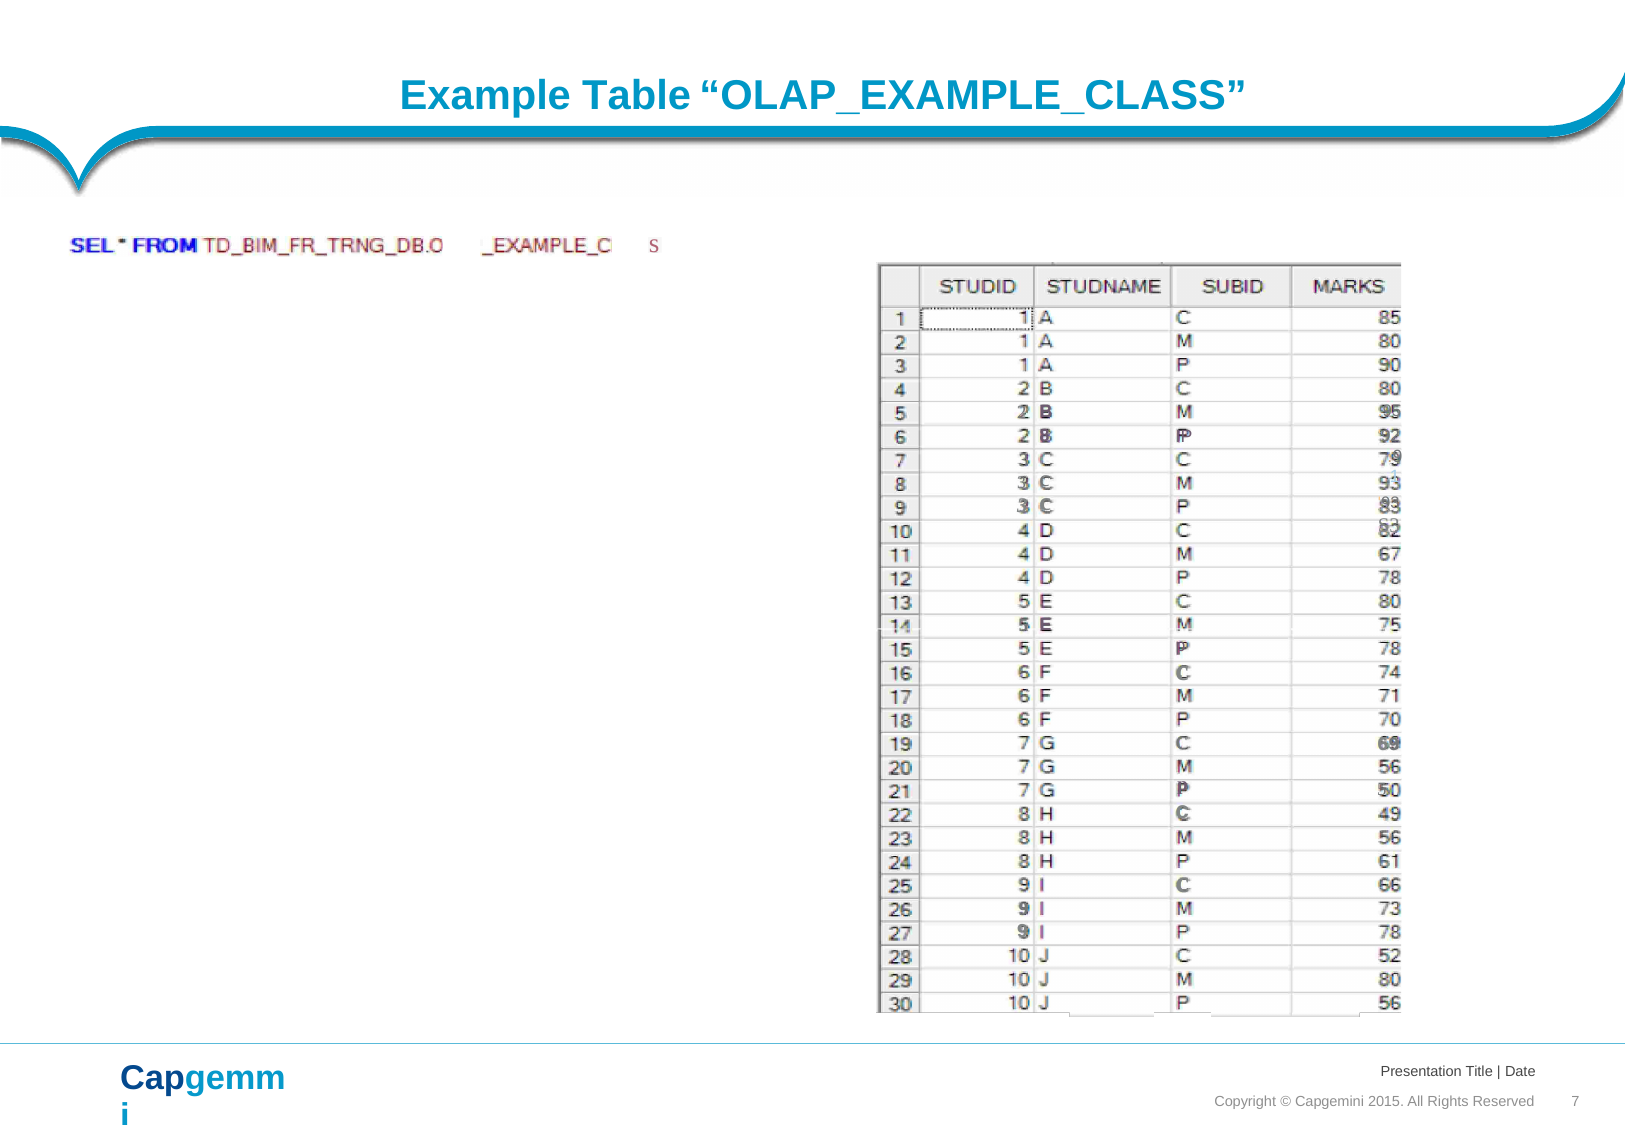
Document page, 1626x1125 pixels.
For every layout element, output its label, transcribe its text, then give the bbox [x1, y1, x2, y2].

text_box Copyright © Capgemini 2015. All Rights Reserved 7 [1212, 1093, 1587, 1113]
text_box E [1037, 614, 1056, 637]
text_box 2 [1014, 401, 1034, 425]
text_box 5 [1374, 778, 1395, 803]
text_box Capgemmi CON 5 ULT I NG. TECH NOL O G Y. 0 UT 5 0 UR CI NG [54, 1059, 289, 1115]
text_box c p c [1173, 725, 1196, 828]
text_box c c [1037, 466, 1061, 522]
text_box B 8 [1037, 401, 1056, 449]
text_box I I [1037, 898, 1046, 945]
text_box s [646, 227, 667, 259]
text_box [876, 262, 1402, 1017]
text_box Presentation Title | Date [1378, 1063, 1541, 1083]
text_box 9 9 [1014, 897, 1034, 945]
text_box c [1173, 865, 1197, 900]
text_box p c [1173, 635, 1196, 687]
text_box 5 [1016, 613, 1034, 637]
text_box [480, 236, 612, 257]
text_box IP [1173, 425, 1193, 449]
text_box [1, 88, 1624, 197]
text_box .95 '92 .91 '93 S3 [1375, 401, 1405, 521]
text_box [68, 236, 443, 257]
text_box “OLAP_EXAMPLE_CLASS” [697, 72, 1256, 119]
text_box Table [580, 72, 697, 119]
text_box 3 3 3 [1014, 448, 1035, 521]
text_box [0, 72, 1625, 191]
text_box [0, 0, 1625, 178]
text_box [0, 1043, 1625, 1125]
text_box Example [397, 72, 580, 119]
text_box 69 [1375, 733, 1406, 757]
